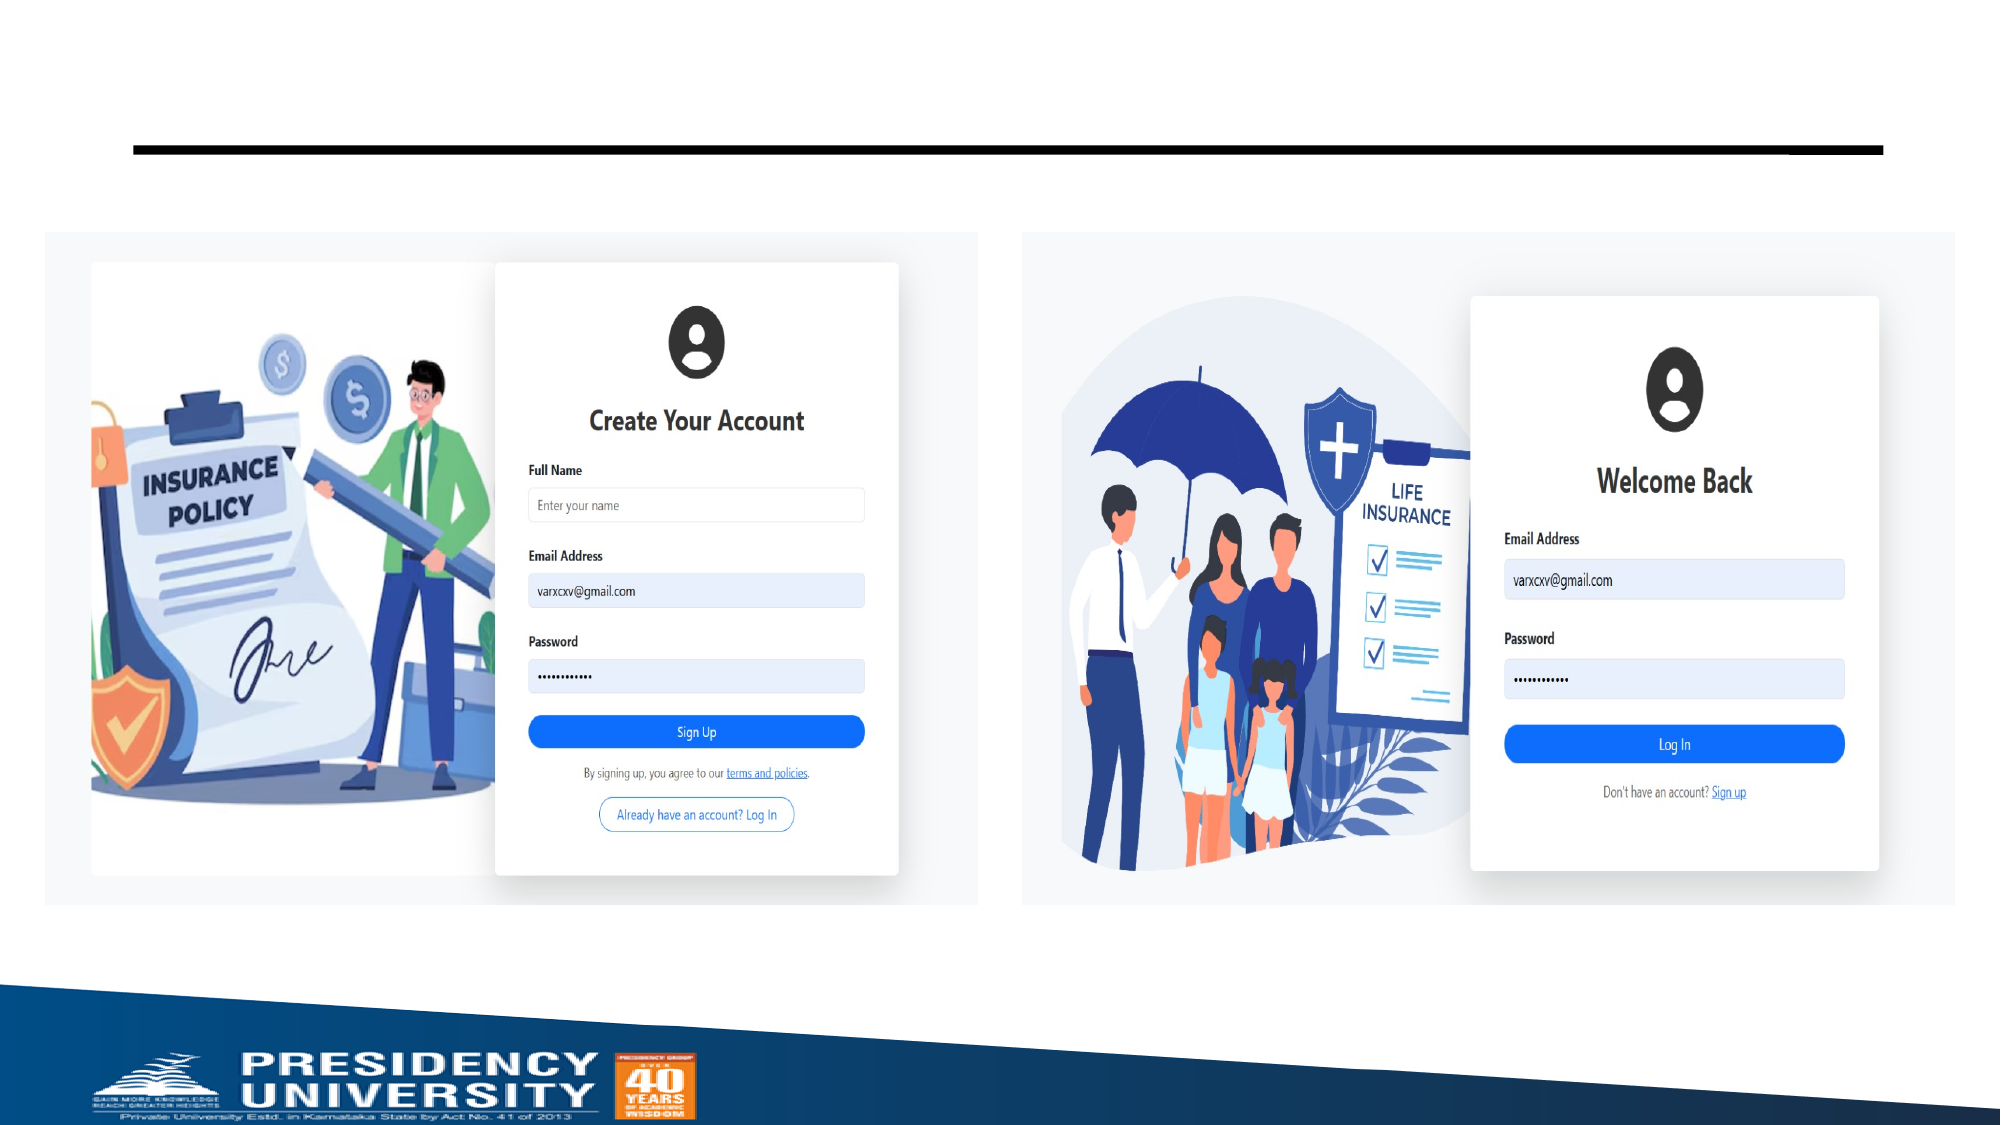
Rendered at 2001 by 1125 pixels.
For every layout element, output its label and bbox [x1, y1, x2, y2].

picture [0, 982, 2000, 1125]
picture [1022, 232, 1955, 905]
picture [45, 232, 978, 905]
